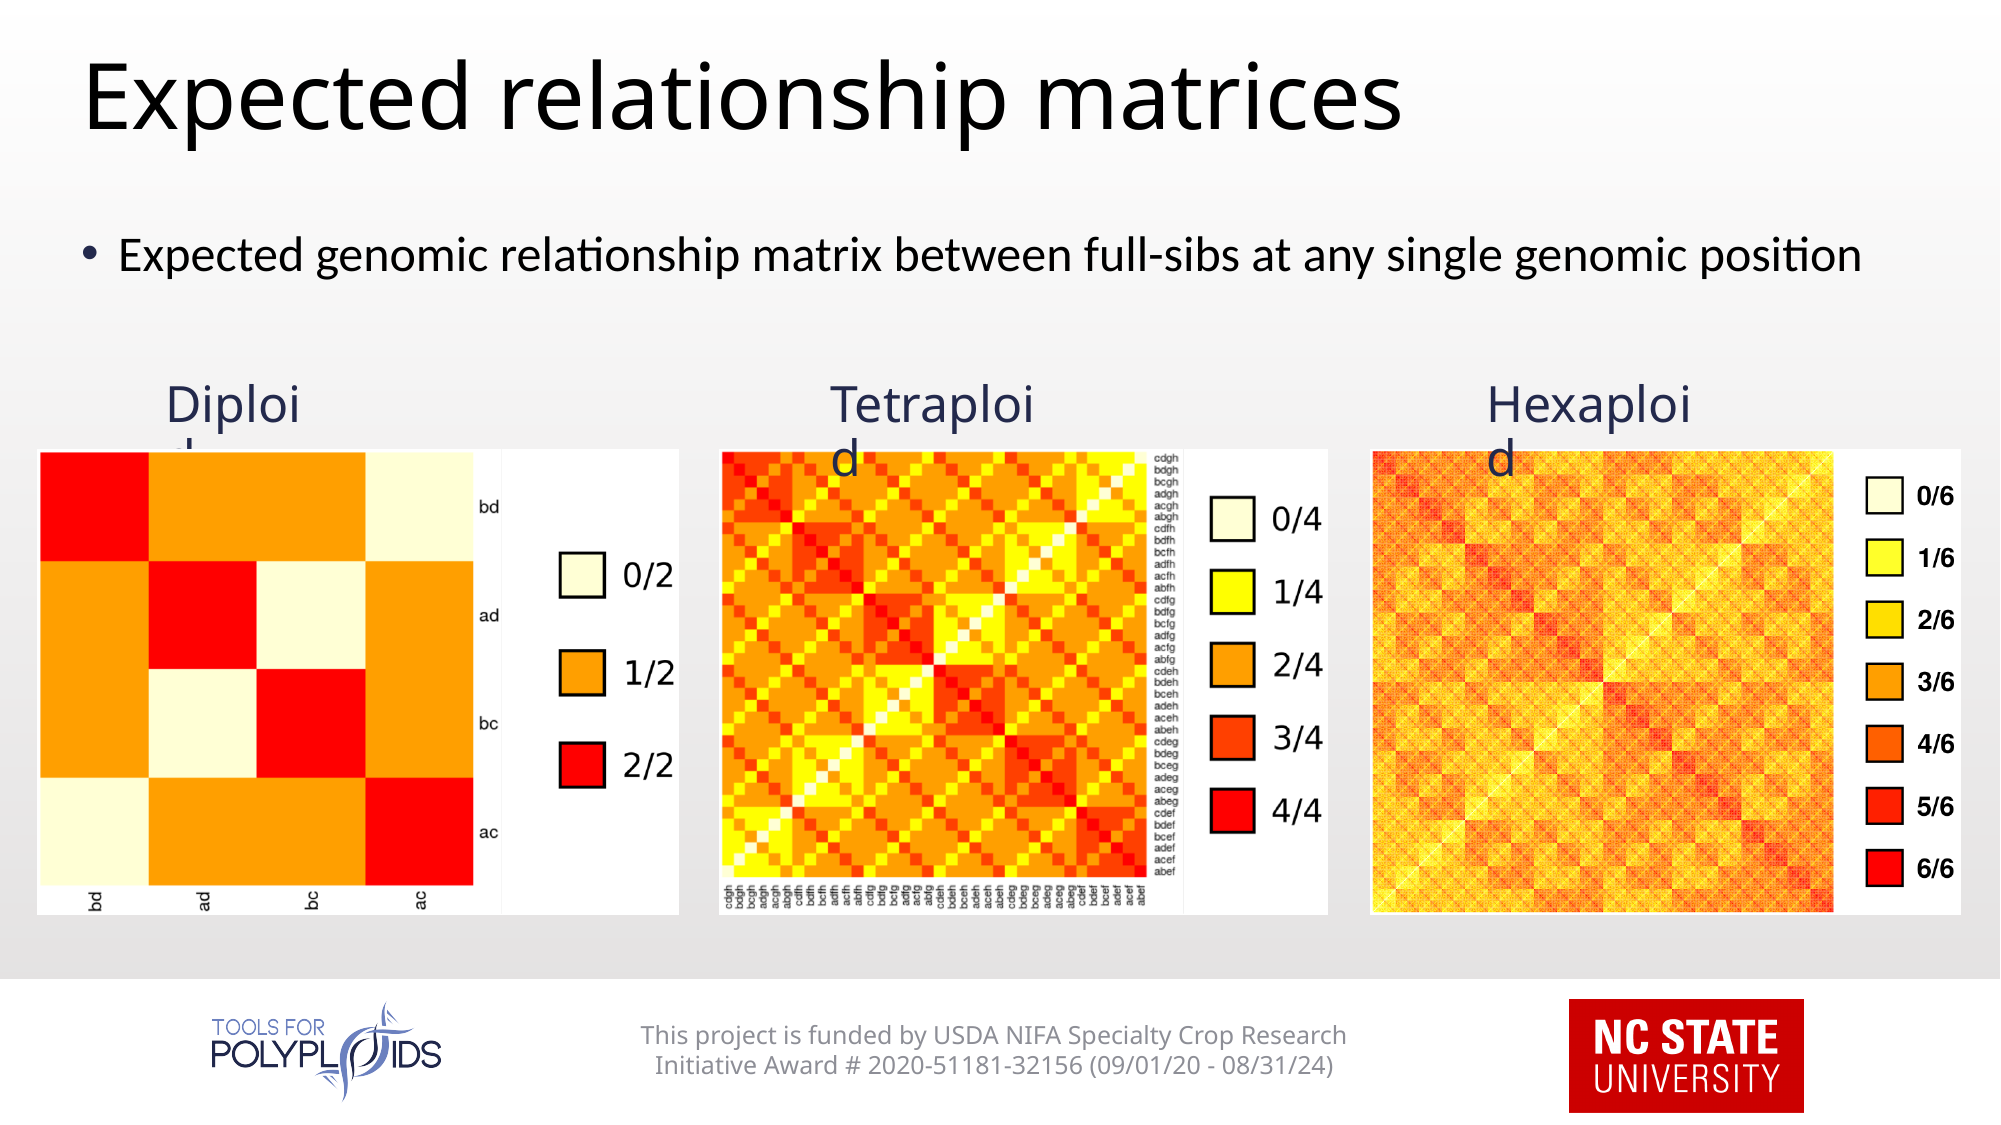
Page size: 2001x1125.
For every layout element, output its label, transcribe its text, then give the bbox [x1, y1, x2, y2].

picture [1569, 999, 1804, 1113]
picture [171, 973, 482, 1125]
text_box Tetraploid [815, 372, 1070, 449]
footer This project is funded by USDA NIFA Specialty Crop Research Initiative Award # 2020-51181-32156 (09/01/20 - 08/31/24) [585, 1020, 1405, 1080]
text_box Diploid [150, 372, 336, 449]
text_box Hexaploid [1471, 372, 1725, 449]
picture [37, 449, 679, 915]
title Expected relationship matrices [66, 0, 1791, 209]
picture [1370, 449, 1961, 915]
picture [719, 449, 1328, 915]
text_box Expected genomic relationship matrix between full-sibs at any single genomic position [65, 221, 1924, 372]
